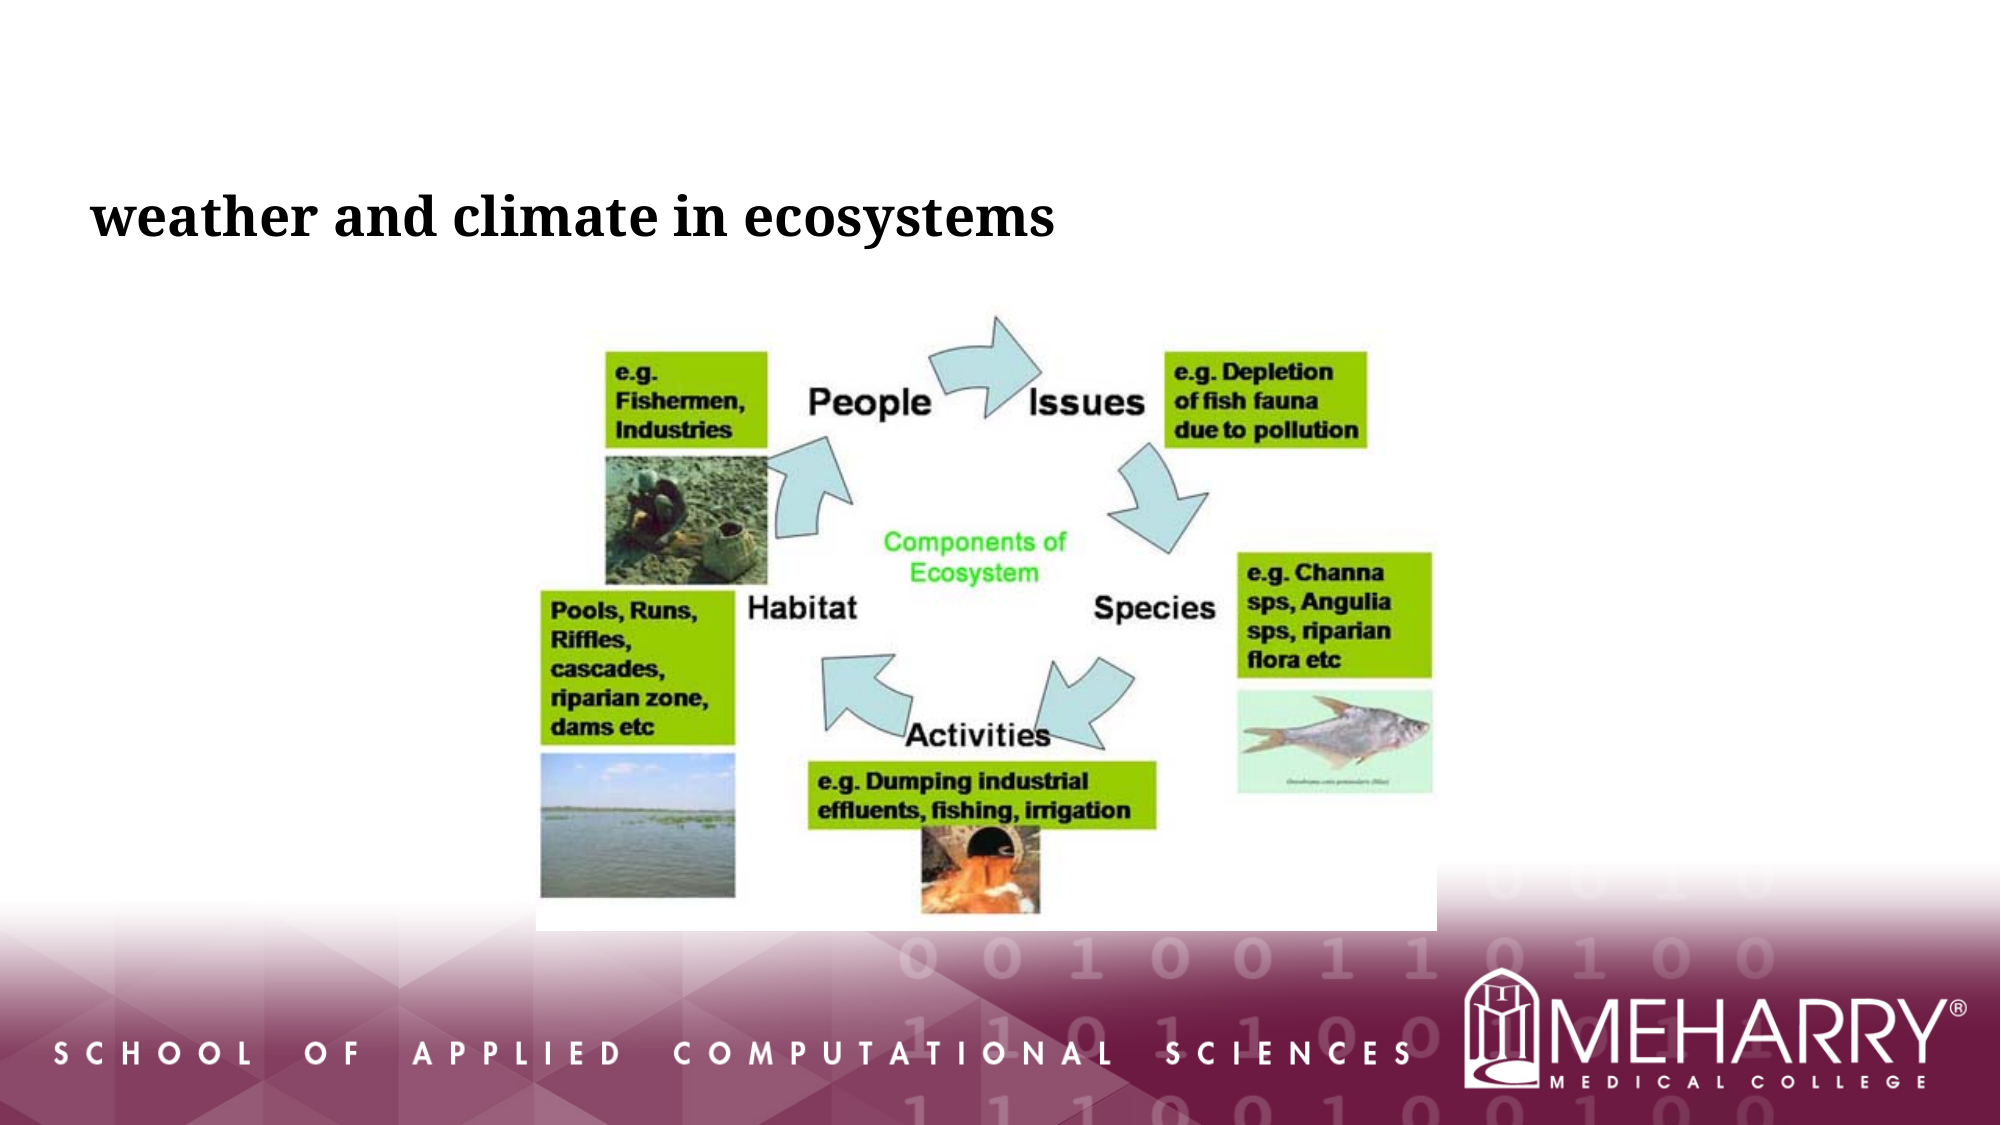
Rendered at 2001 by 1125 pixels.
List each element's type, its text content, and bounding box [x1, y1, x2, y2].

picture [0, 0, 2000, 1125]
title weather and climate in ecosystems [75, 143, 1089, 256]
